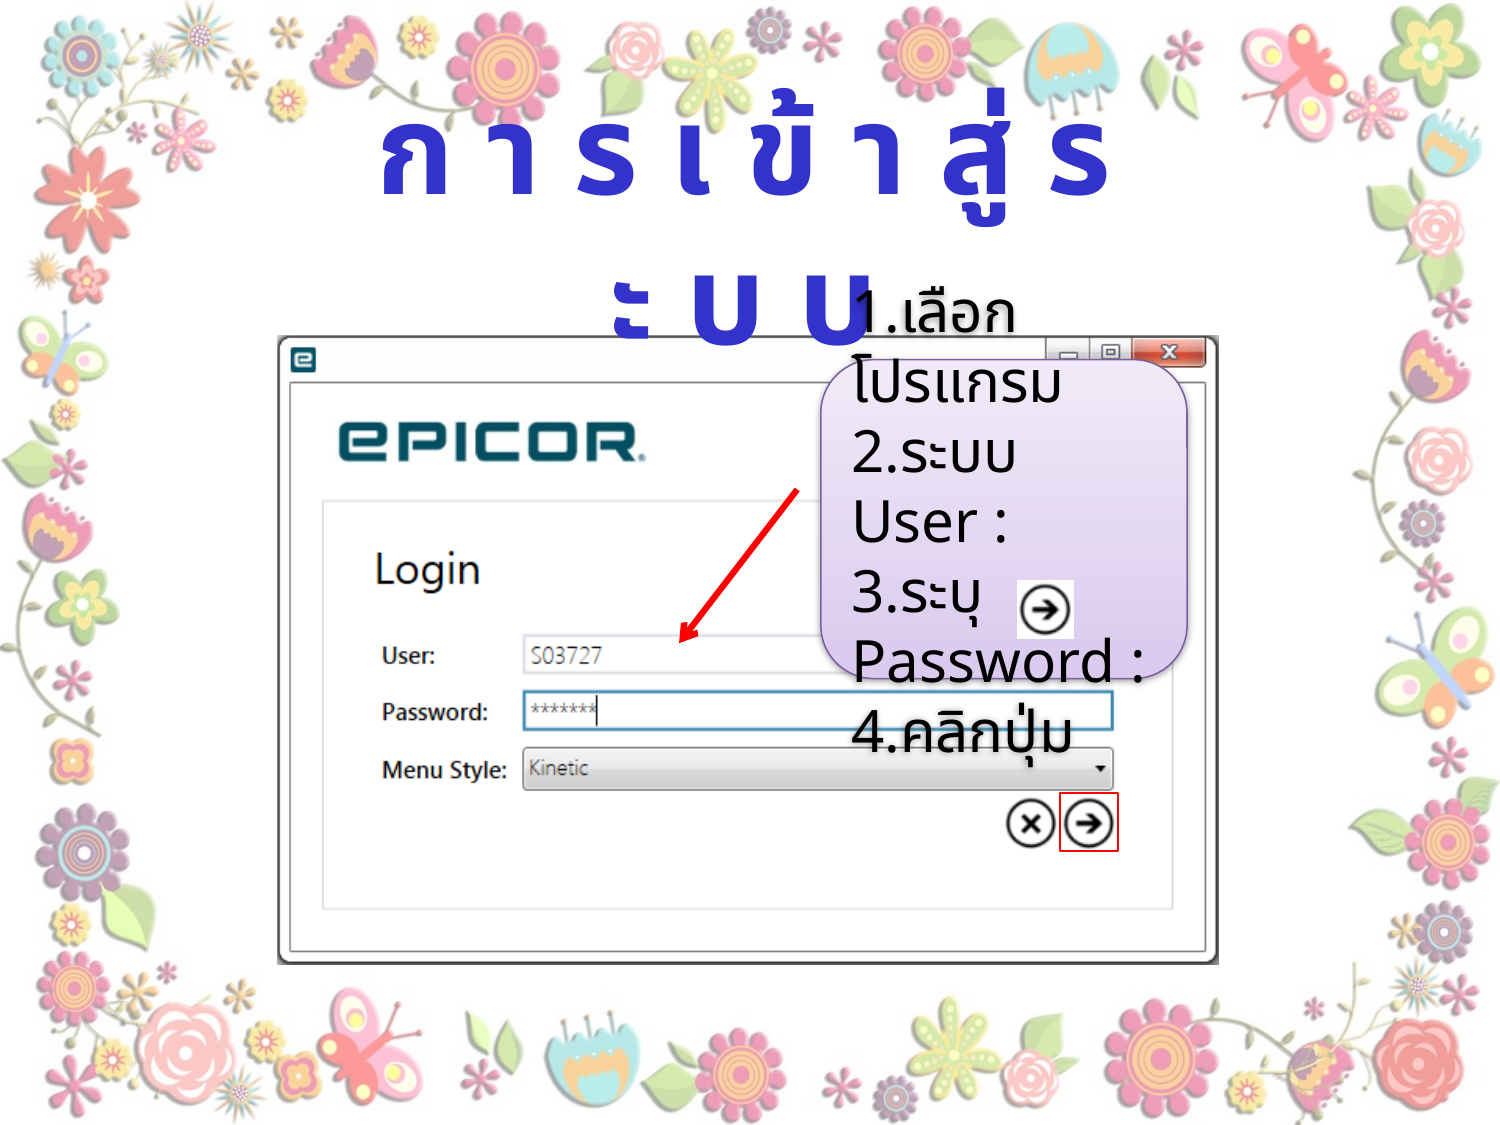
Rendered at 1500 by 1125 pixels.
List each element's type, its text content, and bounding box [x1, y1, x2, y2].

picture [277, 335, 1219, 965]
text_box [678, 489, 798, 644]
text_box ก า ร เ ข้ า สู่ ร ะ บ บ [360, 125, 1128, 315]
